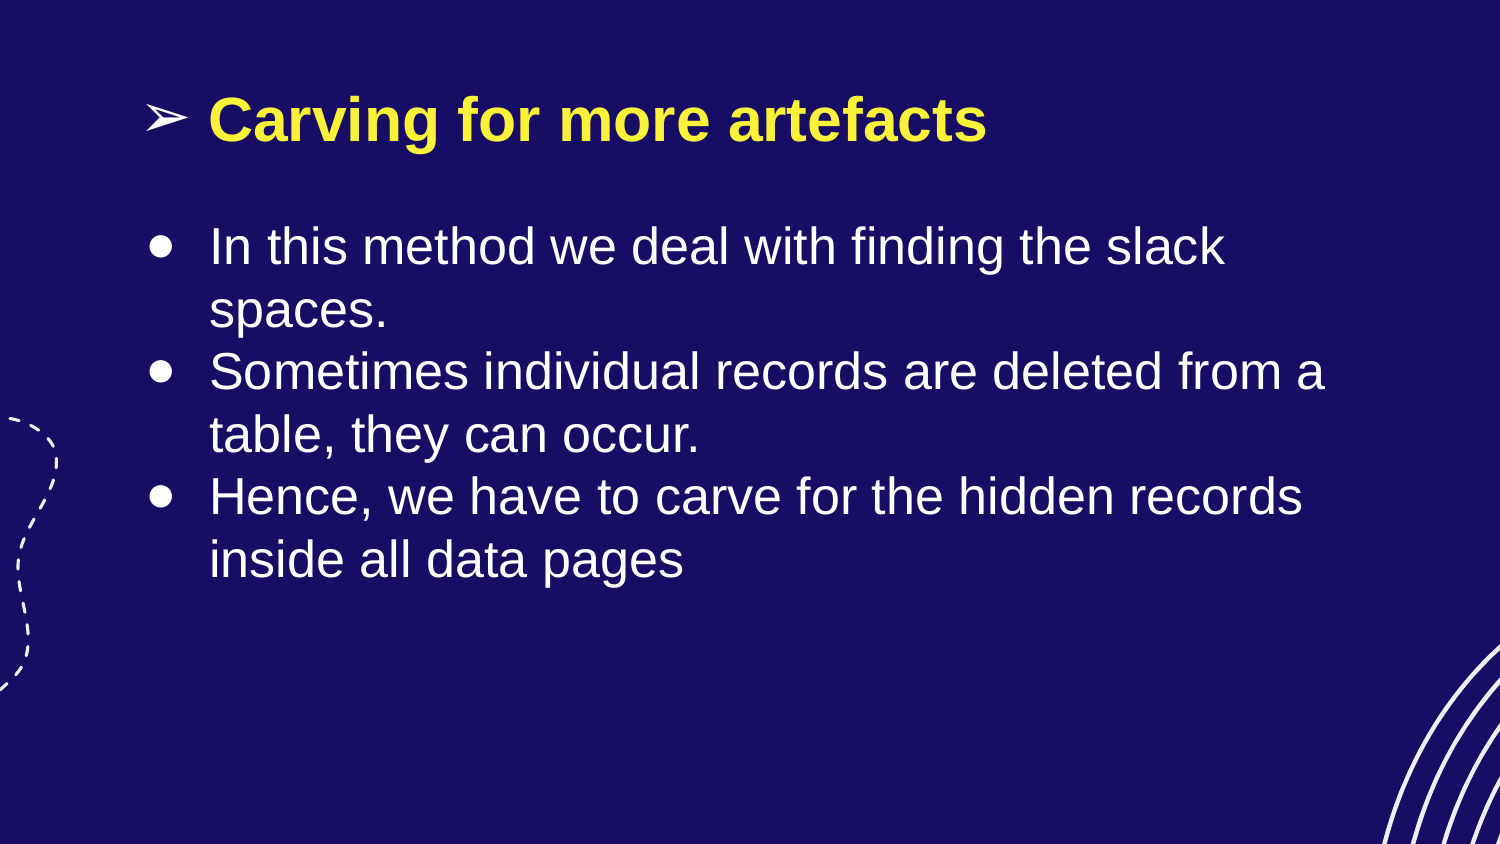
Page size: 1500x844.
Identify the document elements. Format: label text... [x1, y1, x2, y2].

subtitle In this method we deal with finding the slack spaces. Sometimes individual records are deleted from a table, they can occur. Hence, we have to carve for the hidden records inside all data pages [119, 197, 1382, 692]
title Carving for more artefacts [118, 63, 1381, 158]
